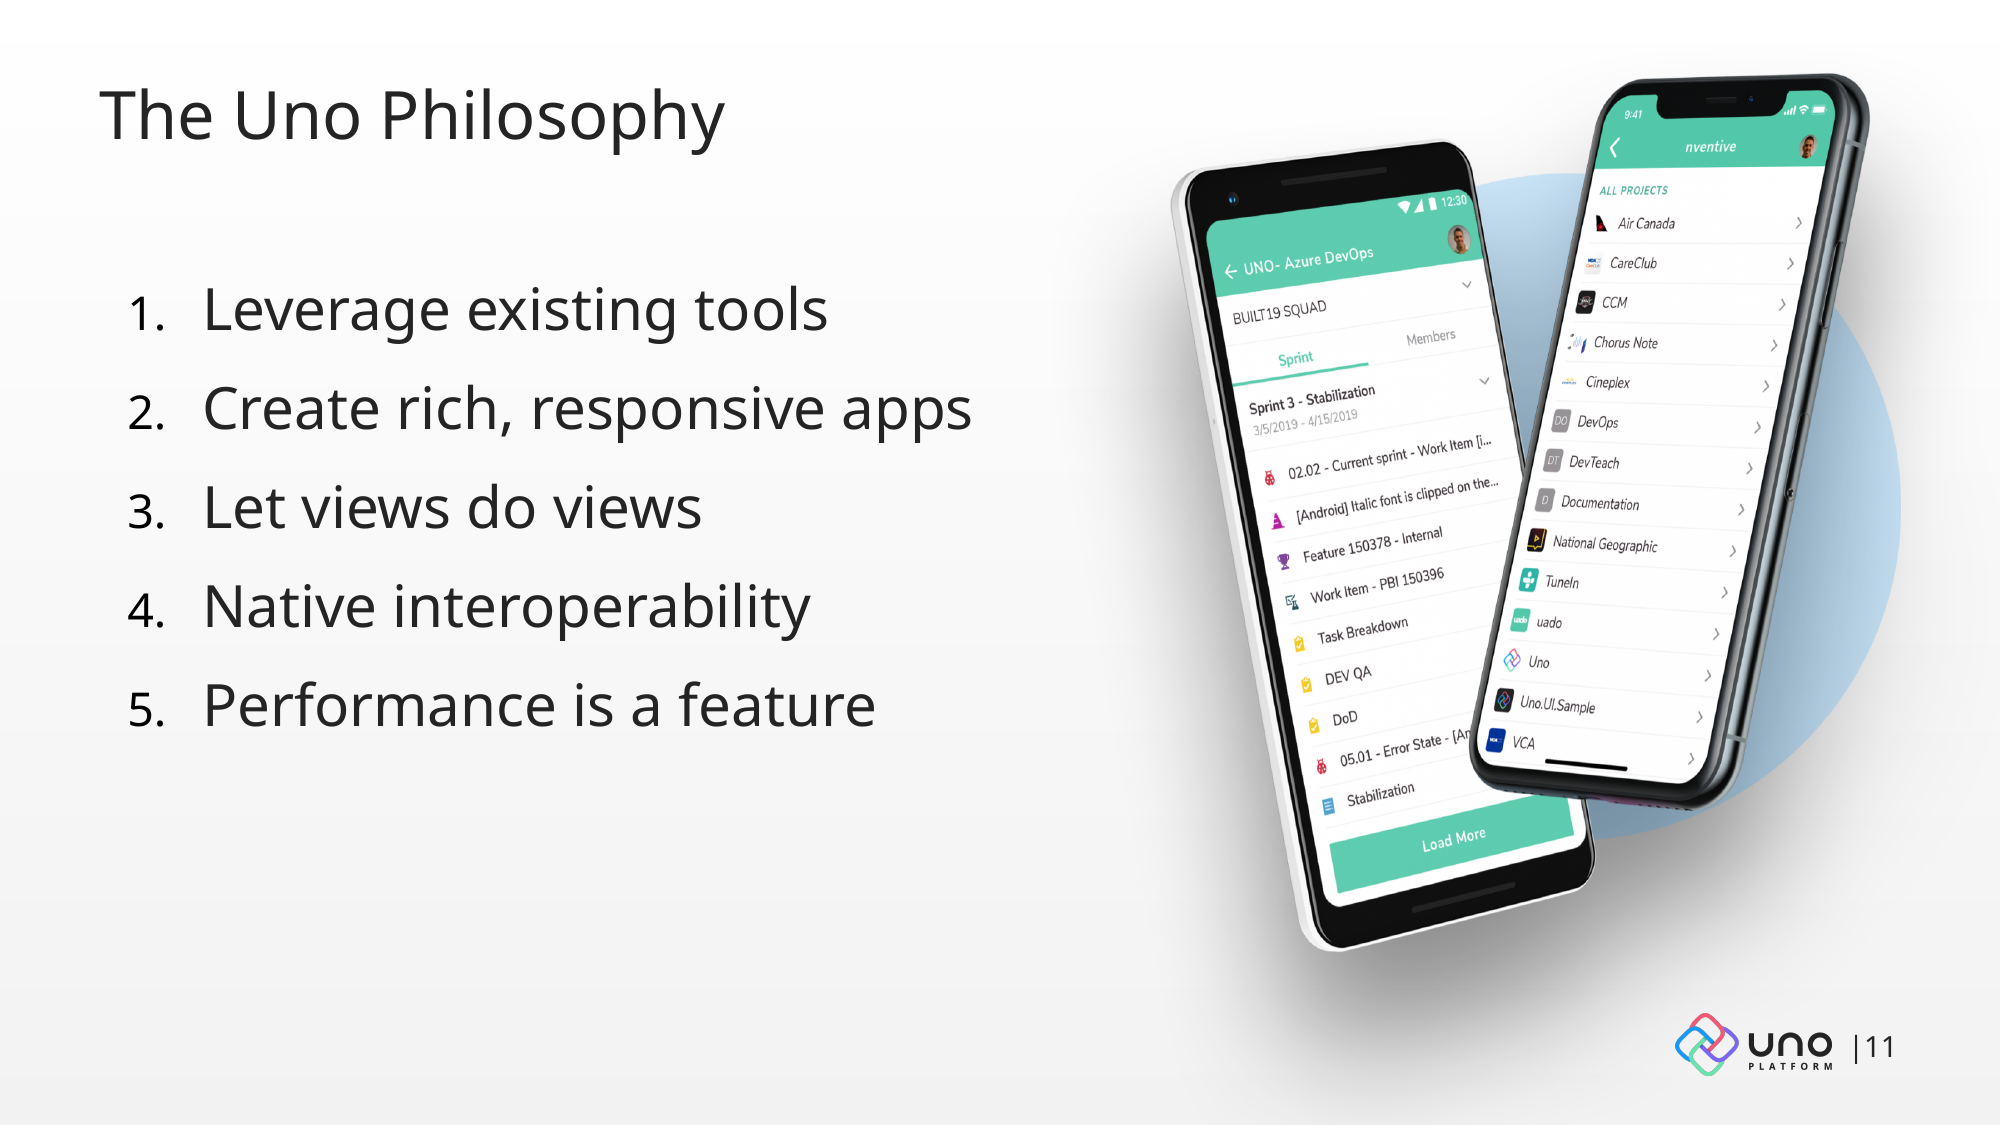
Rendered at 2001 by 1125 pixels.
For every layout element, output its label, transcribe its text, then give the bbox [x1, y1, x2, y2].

picture [1675, 1013, 1832, 1076]
list Leverage existing tools Create rich, responsive apps Let views do views Native interoperability Performance is a feature [112, 264, 1123, 1088]
title The Uno Philosophy [99, 73, 1169, 154]
picture [1169, 72, 1901, 953]
